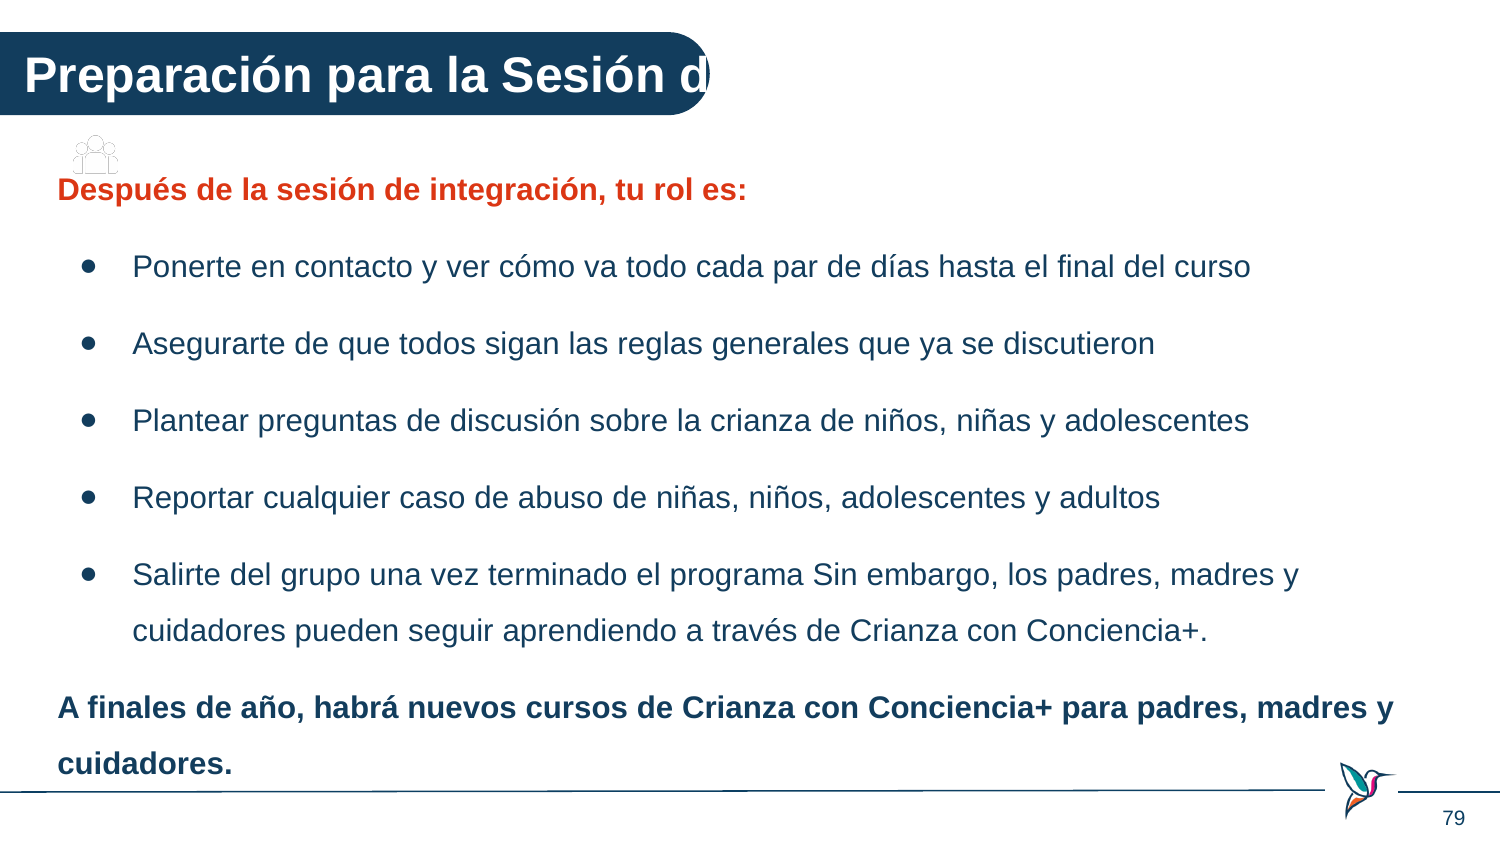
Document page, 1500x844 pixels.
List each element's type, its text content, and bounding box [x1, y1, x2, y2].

text_box Preparación para la Sesión de Chat [9, 35, 986, 171]
text_box [0, 32, 684, 116]
text_box Después de la sesión de integración, tu rol es: Ponerte en contacto y ver cómo va todo cada par de días hasta el final del curso Asegurarte de que todos sigan las reglas generales que ya se discutieron Plantear preguntas de discusión sobre la crianza de niños, niñas y adolescentes Reportar cualquier caso de abuso de niñas, niños, adolescentes y adultos Salirte del grupo una vez terminado el programa Sin embargo, los padres, madres y cuidadores pueden seguir aprendiendo a través de Crianza con Conciencia+. A finales de año, habrá nuevos cursos de Crianza con Conciencia+ para padres, madres y cuidadores. [42, 143, 1460, 789]
picture [1338, 789, 1398, 823]
picture [73, 131, 119, 177]
